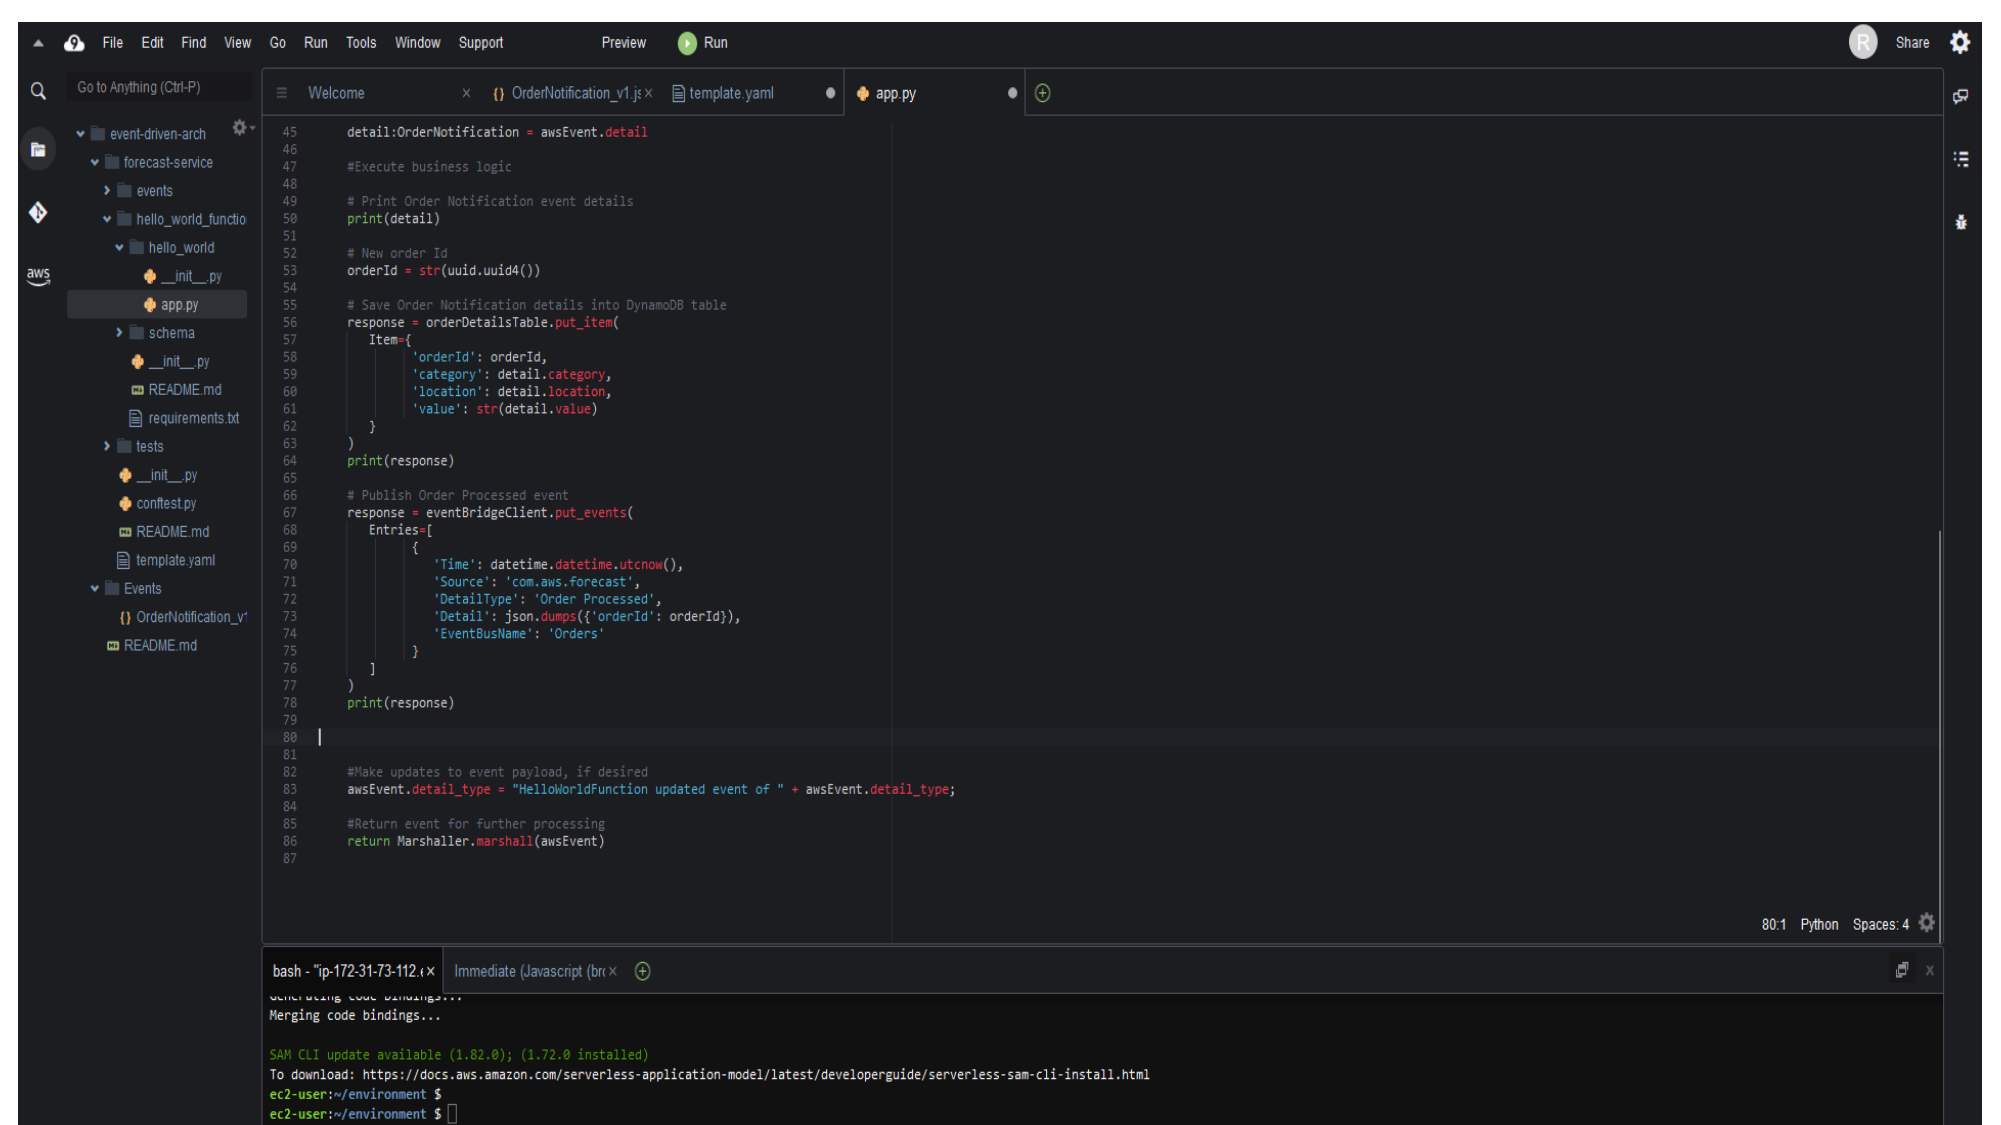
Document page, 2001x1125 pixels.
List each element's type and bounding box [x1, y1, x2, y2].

list [18, 22, 1982, 1125]
